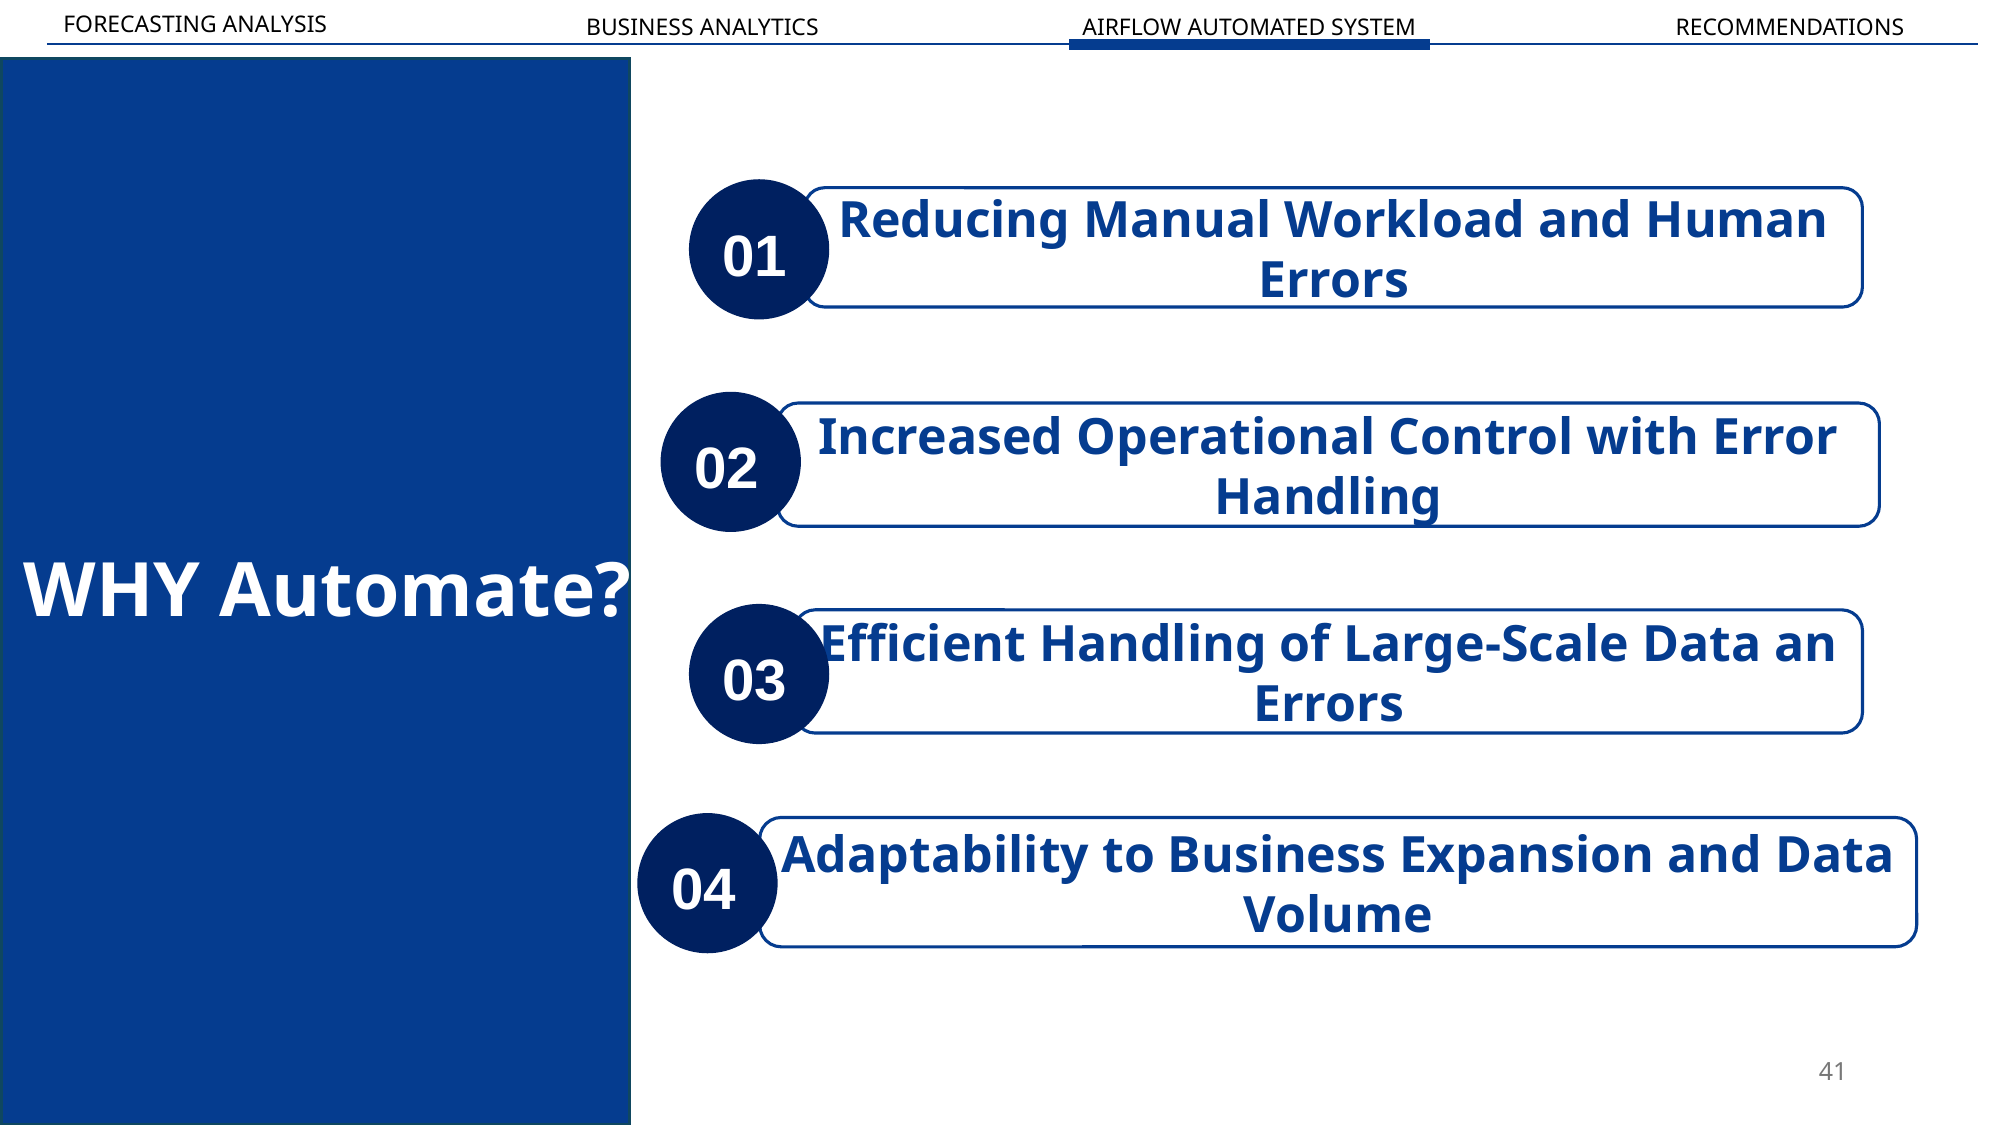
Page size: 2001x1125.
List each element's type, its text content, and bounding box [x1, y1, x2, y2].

text_box Efficient Handling of Large-Scale Data an Errors [800, 608, 1865, 735]
text_box [703, 295, 815, 321]
text_box [0, 57, 631, 1125]
text_box [675, 508, 786, 534]
text_box [687, 221, 693, 278]
text_box [698, 602, 831, 717]
title WHY Automate? [8, 520, 1529, 664]
text_box [652, 929, 763, 955]
text_box [635, 856, 641, 911]
text_box AIRFLOW AUTOMATED SYSTEM [1067, 5, 1432, 43]
text_box [671, 390, 803, 504]
text_box [704, 720, 815, 746]
text_box [659, 435, 664, 489]
text_box Reducing Manual Workload and Human Errors [807, 186, 1864, 309]
text_box 01 [693, 210, 817, 295]
text_box FORECASTING ANALYSIS [48, 2, 343, 43]
text_box 02 [664, 422, 789, 508]
text_box BUSINESS ANALYTICS [571, 5, 834, 43]
text_box 03 [693, 635, 817, 720]
text_box Adaptability to Business Expansion and Data Volume [759, 815, 1919, 949]
text_box [1069, 45, 1430, 50]
text_box Increased Operational Control with Error Handling [778, 401, 1881, 528]
text_box 04 [641, 844, 766, 929]
text_box [699, 177, 831, 292]
text_box [647, 811, 780, 925]
text_box RECOMMENDATIONS [1660, 5, 1920, 43]
text_box [687, 646, 693, 702]
text_box [1069, 39, 1430, 43]
slide_number 41 [1412, 1042, 1863, 1103]
